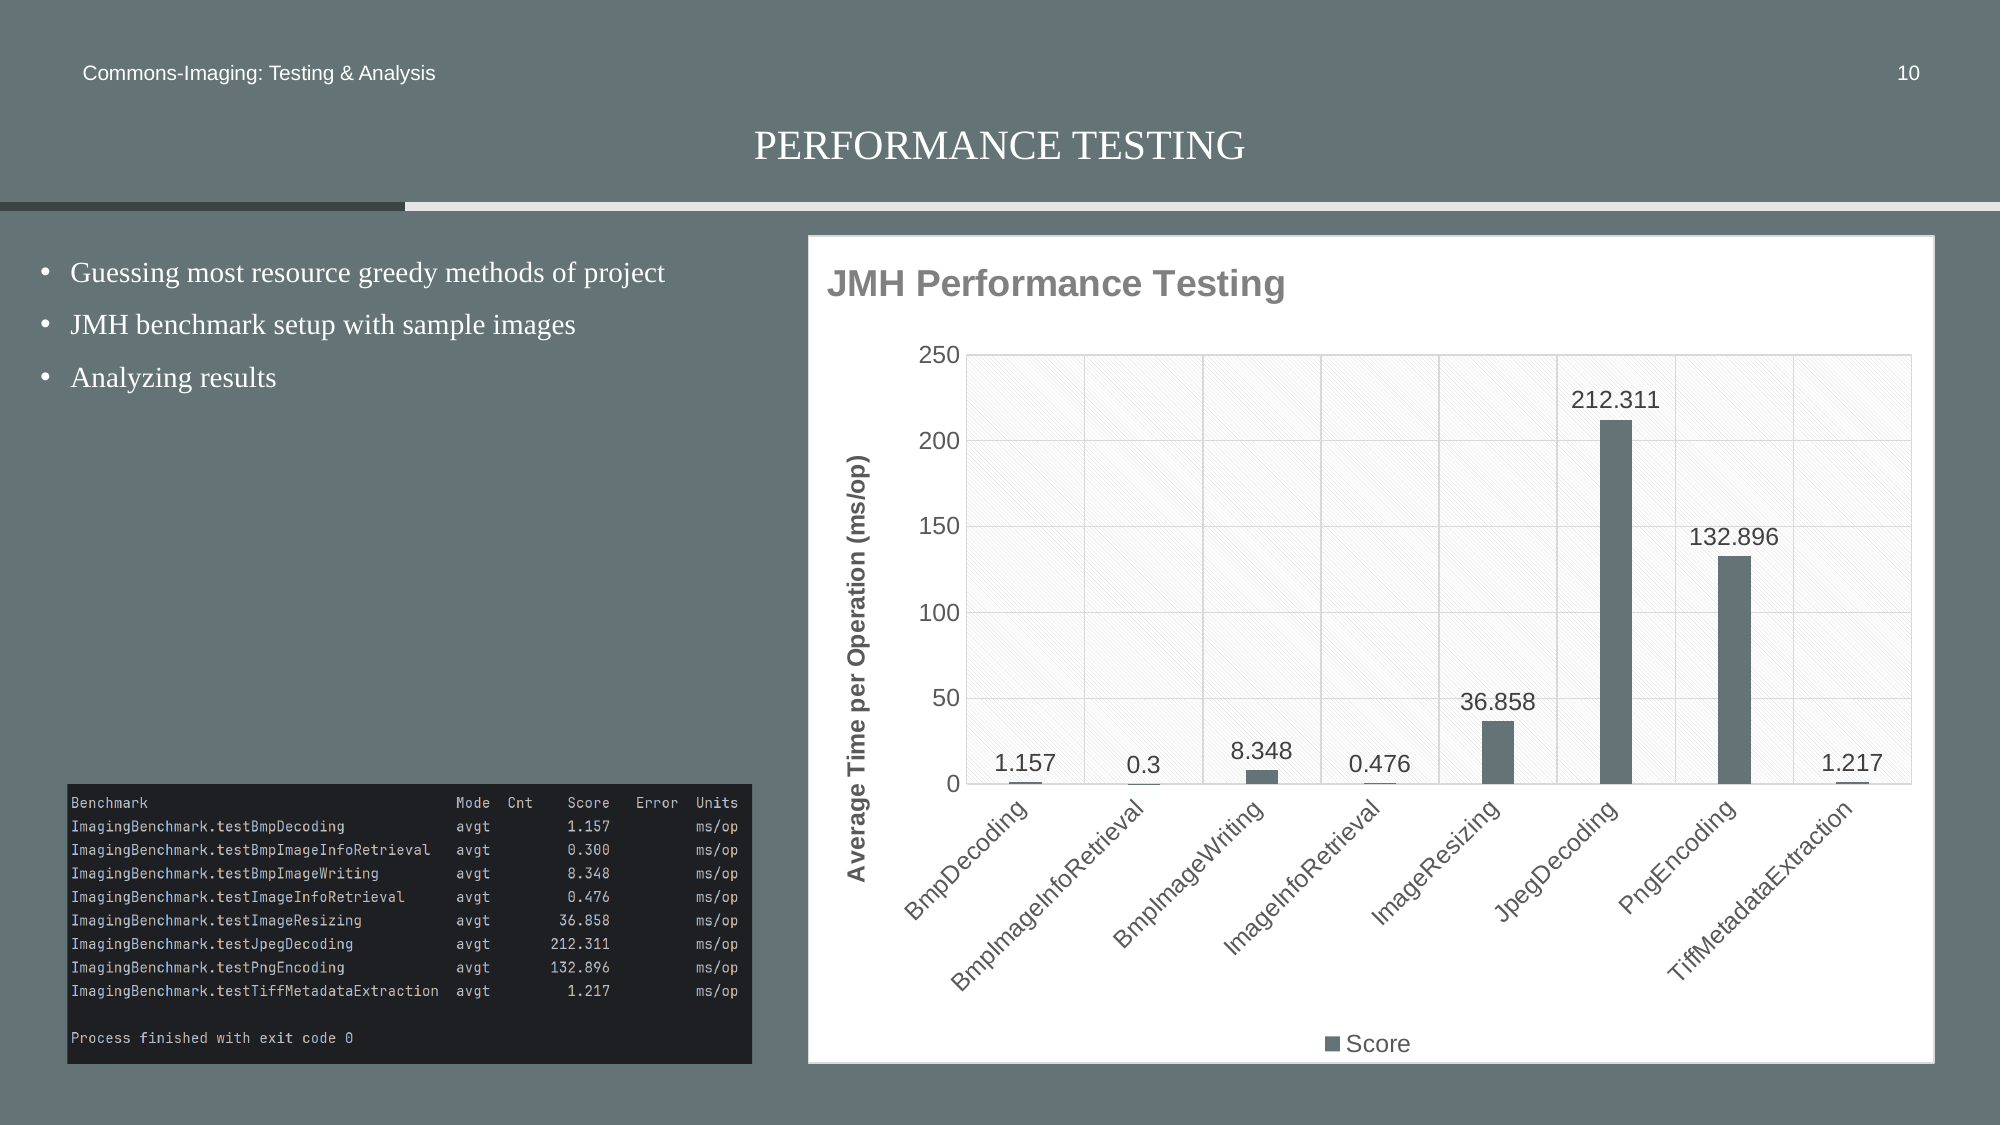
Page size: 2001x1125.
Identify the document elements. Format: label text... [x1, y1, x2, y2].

slide_number 10 [1660, 49, 1935, 95]
title Performance Testing [543, 119, 1457, 236]
list Guessing most resource greedy methods of project JMH benchmark setup with sample images Analyzing results [25, 249, 808, 1095]
footer Commons-Imaging: Testing & Analysis [67, 49, 473, 95]
picture [67, 783, 753, 1064]
chart [807, 235, 1935, 1064]
